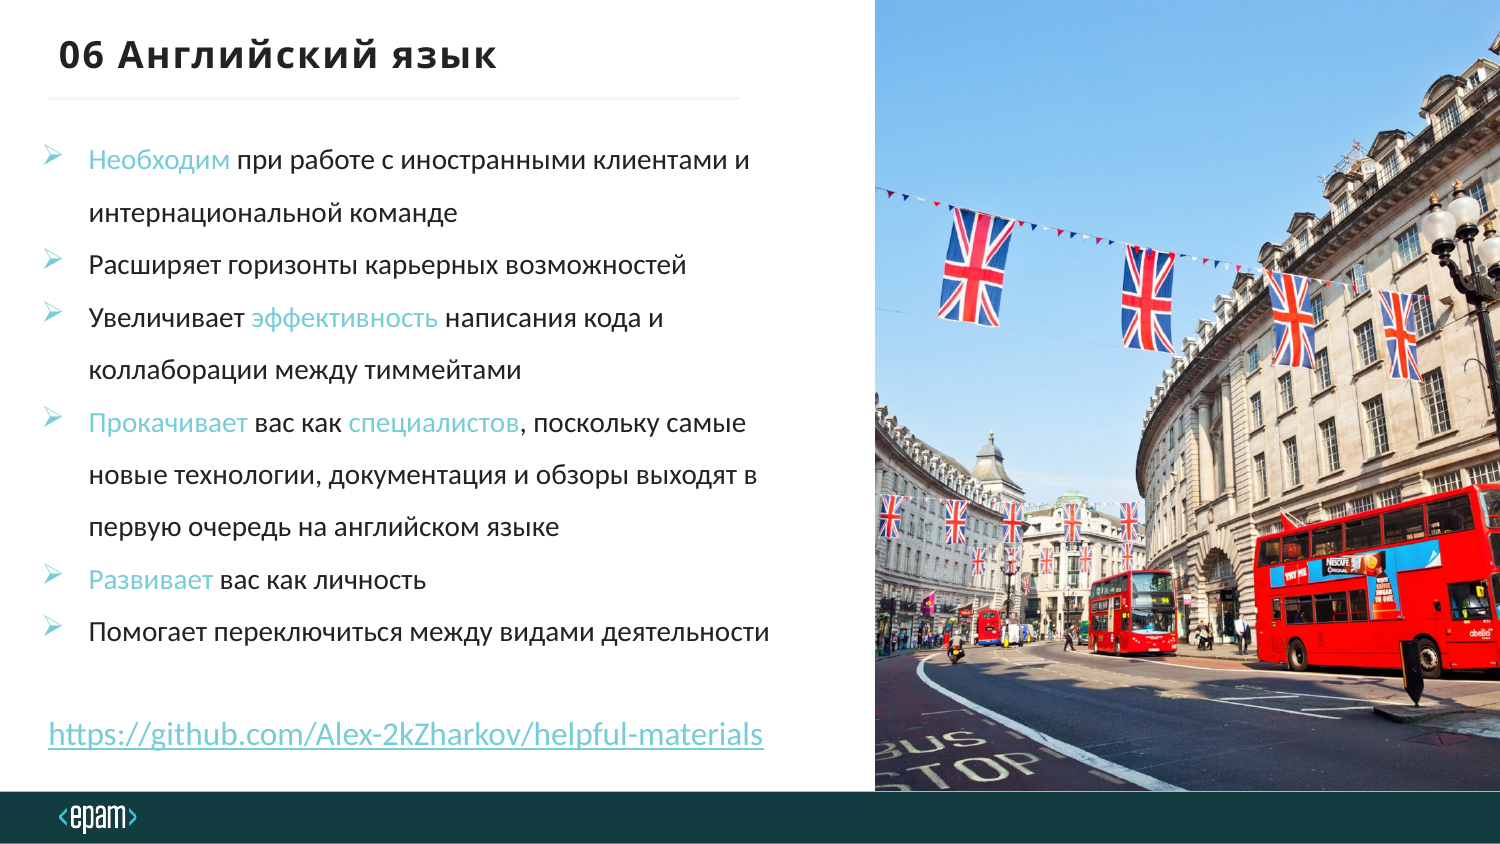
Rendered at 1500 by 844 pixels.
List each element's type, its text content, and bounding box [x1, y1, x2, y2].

picture [874, 0, 1500, 791]
text_box https://github.com/Alex-2kZharkov/helpful-materials [33, 705, 784, 760]
text_box Необходим при работе с иностранными клиентами и интернациональной команде Расширяет горизонты карьерных возможностей Увеличивает эффективность написания кода и коллаборации между тиммейтами Прокачивает вас как специалистов, поскольку самые новые технологии, документация и обзоры выходят в первую очередь на английском языке Развивает вас как личность Помогает переключиться между видами деятельности [23, 138, 794, 633]
title 06 Английский язык [58, 28, 874, 78]
